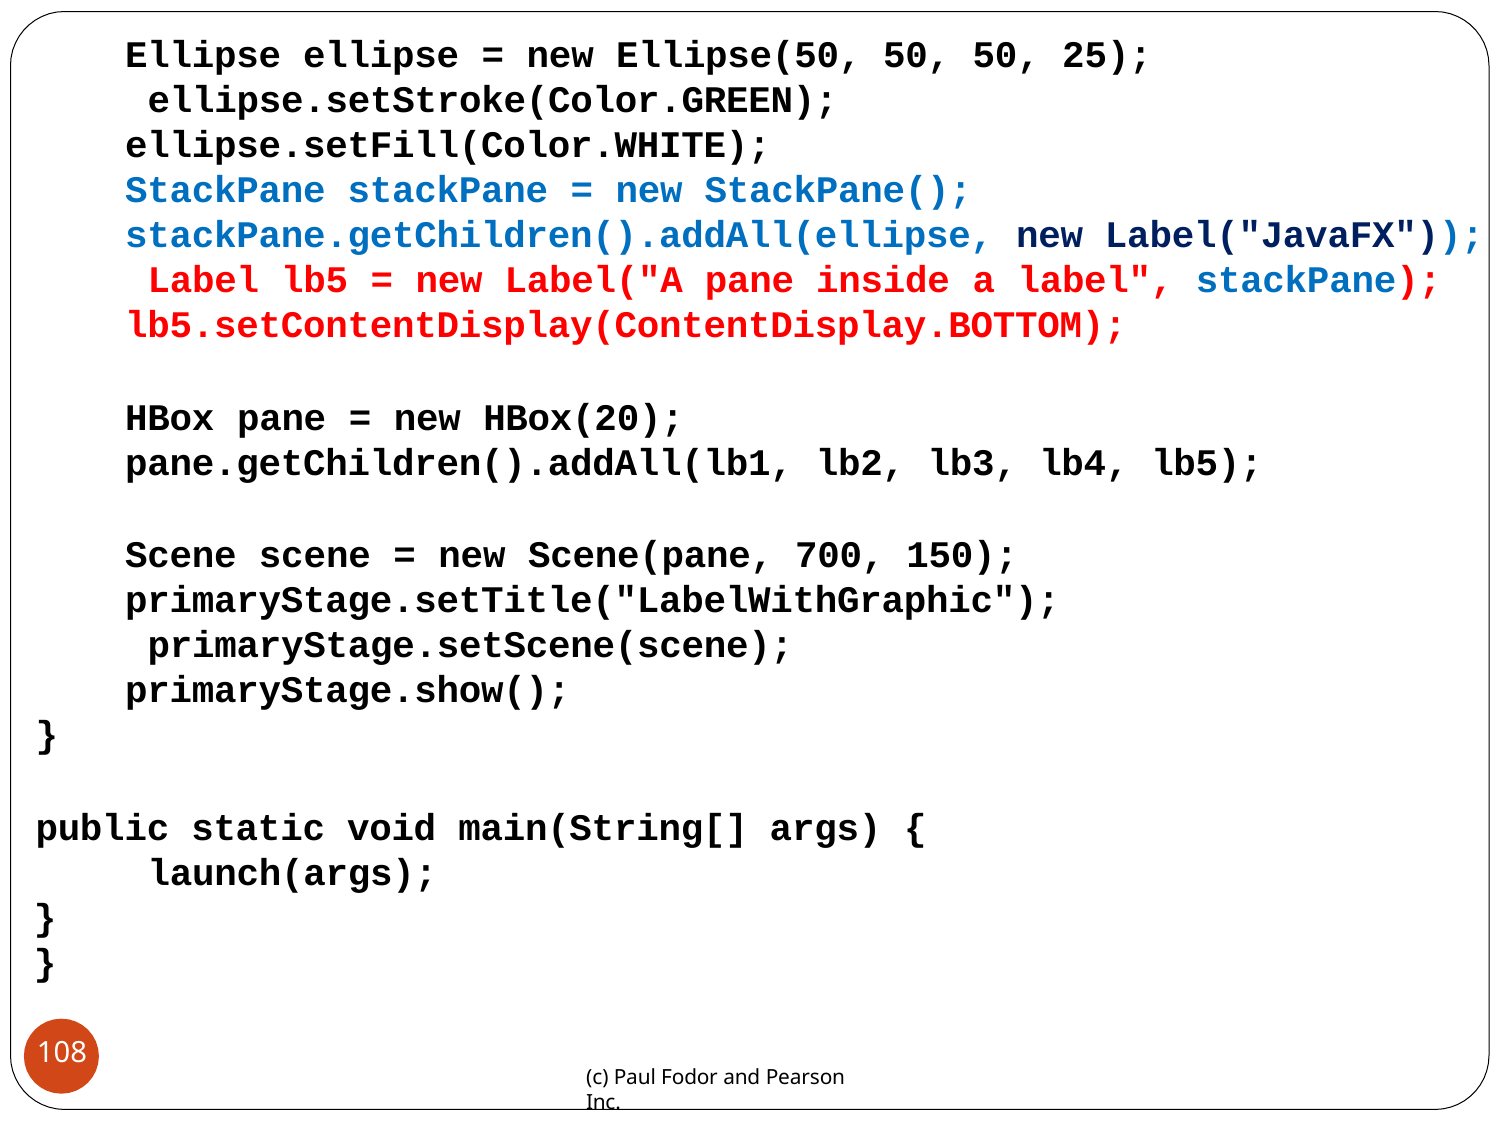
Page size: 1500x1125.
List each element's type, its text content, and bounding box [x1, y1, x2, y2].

text_box [23, 1018, 99, 1094]
text_box Ellipse ellipse = new Ellipse(50, 50, 50, 25); ellipse.setStroke(Color.GREEN); ellipse.setFill(Color.WHITE); StackPane stackPane = new StackPane(); stackPane.getChildren().addAll(ellipse, new Label("JavaFX")); Label lb5 = new Label("A pane inside a label", stackPane); lb5.setContentDisplay(ContentDisplay.BOTTOM); HBox pane = new HBox(20); pane.getChildren().addAll(lb1, lb2, lb3, lb4, lb5); Scene scene = new Scene(pane, 700, 150); primaryStage.setTitle("LabelWithGraphic"); primaryStage.setScene(scene); primaryStage.show(); } public static void main(String[] args) { launch(args); } } [33, 27, 1494, 984]
footer (c) Paul Fodor and Pearson Inc. [583, 1063, 882, 1125]
text_box 108 [29, 1038, 94, 1074]
